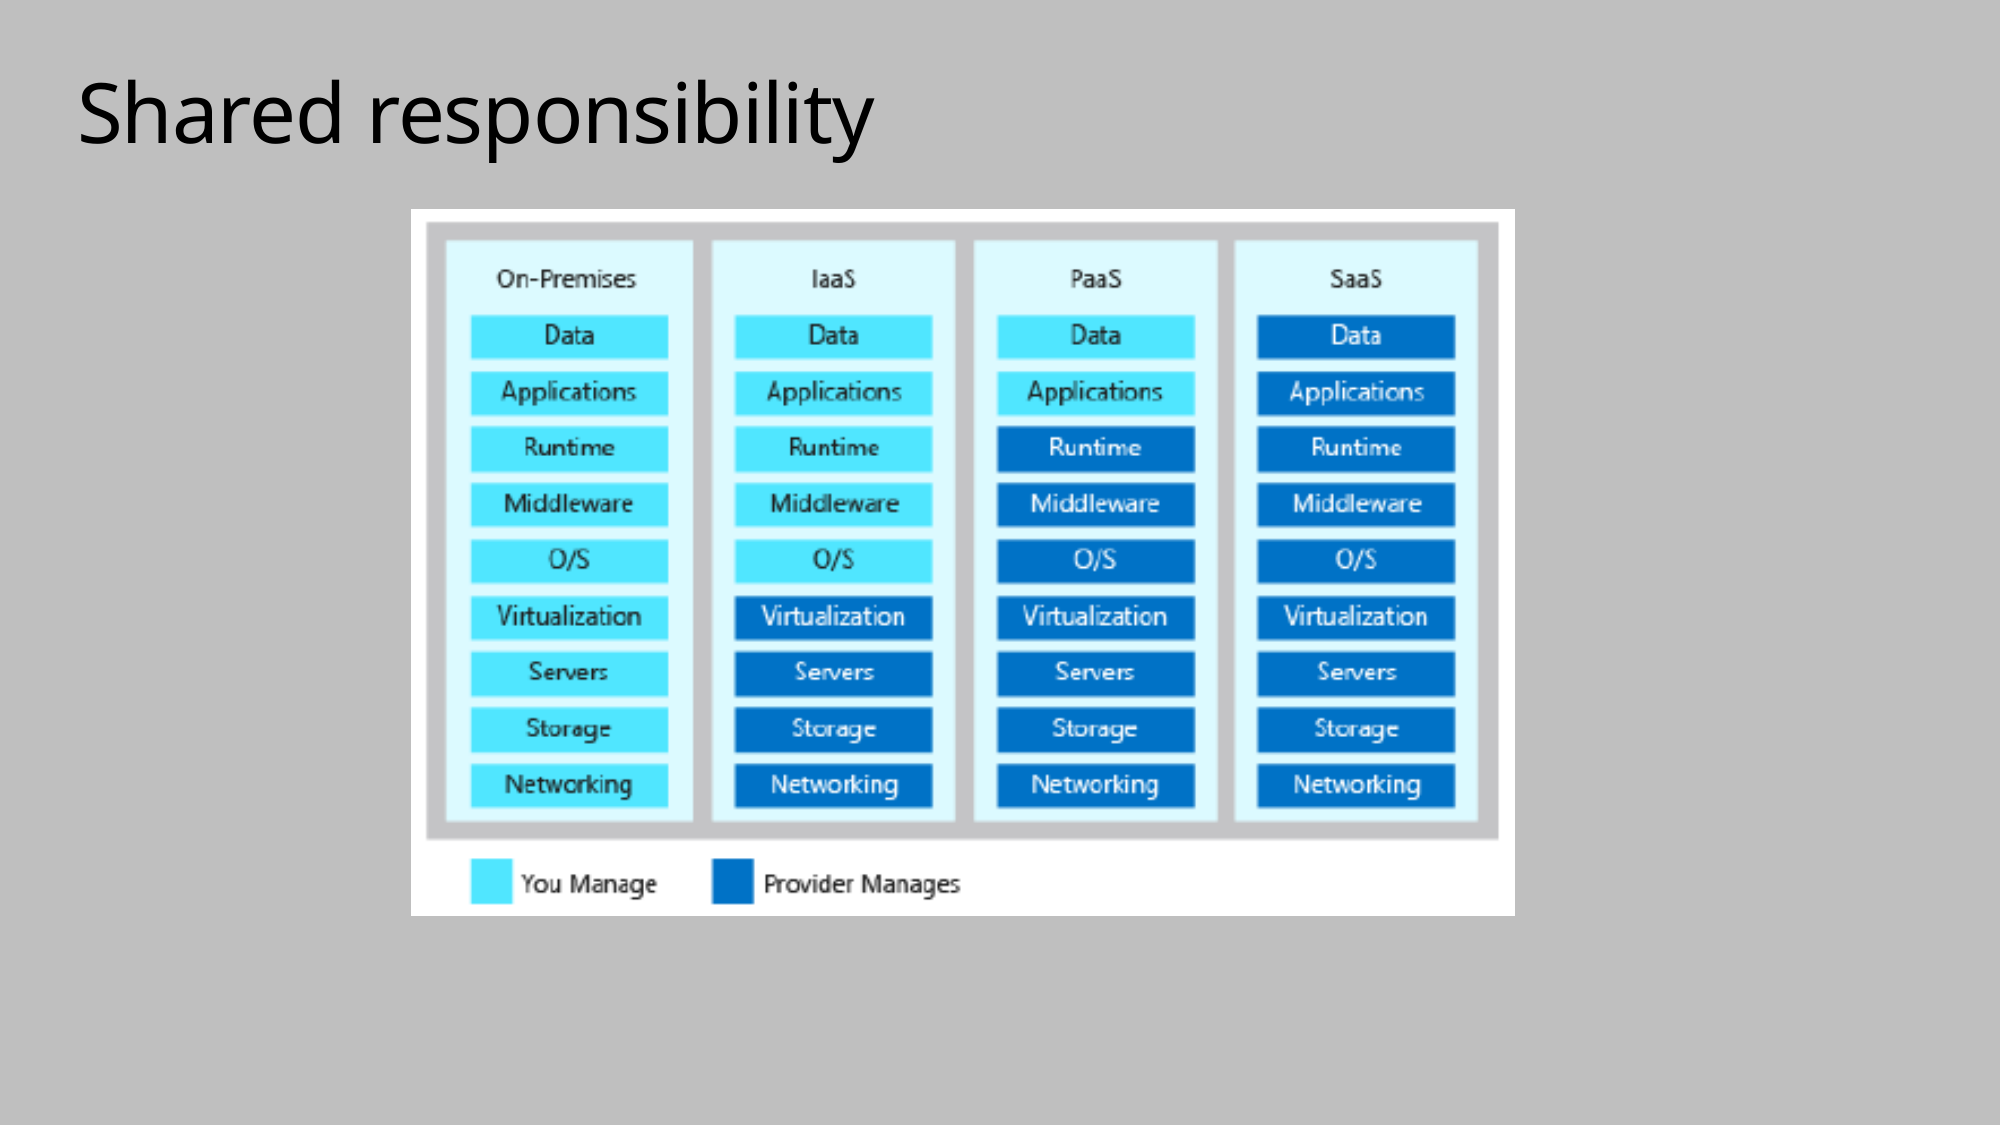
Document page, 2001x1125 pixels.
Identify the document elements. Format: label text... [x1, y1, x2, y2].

picture [411, 209, 1516, 916]
title Shared responsibility [77, 60, 1885, 162]
